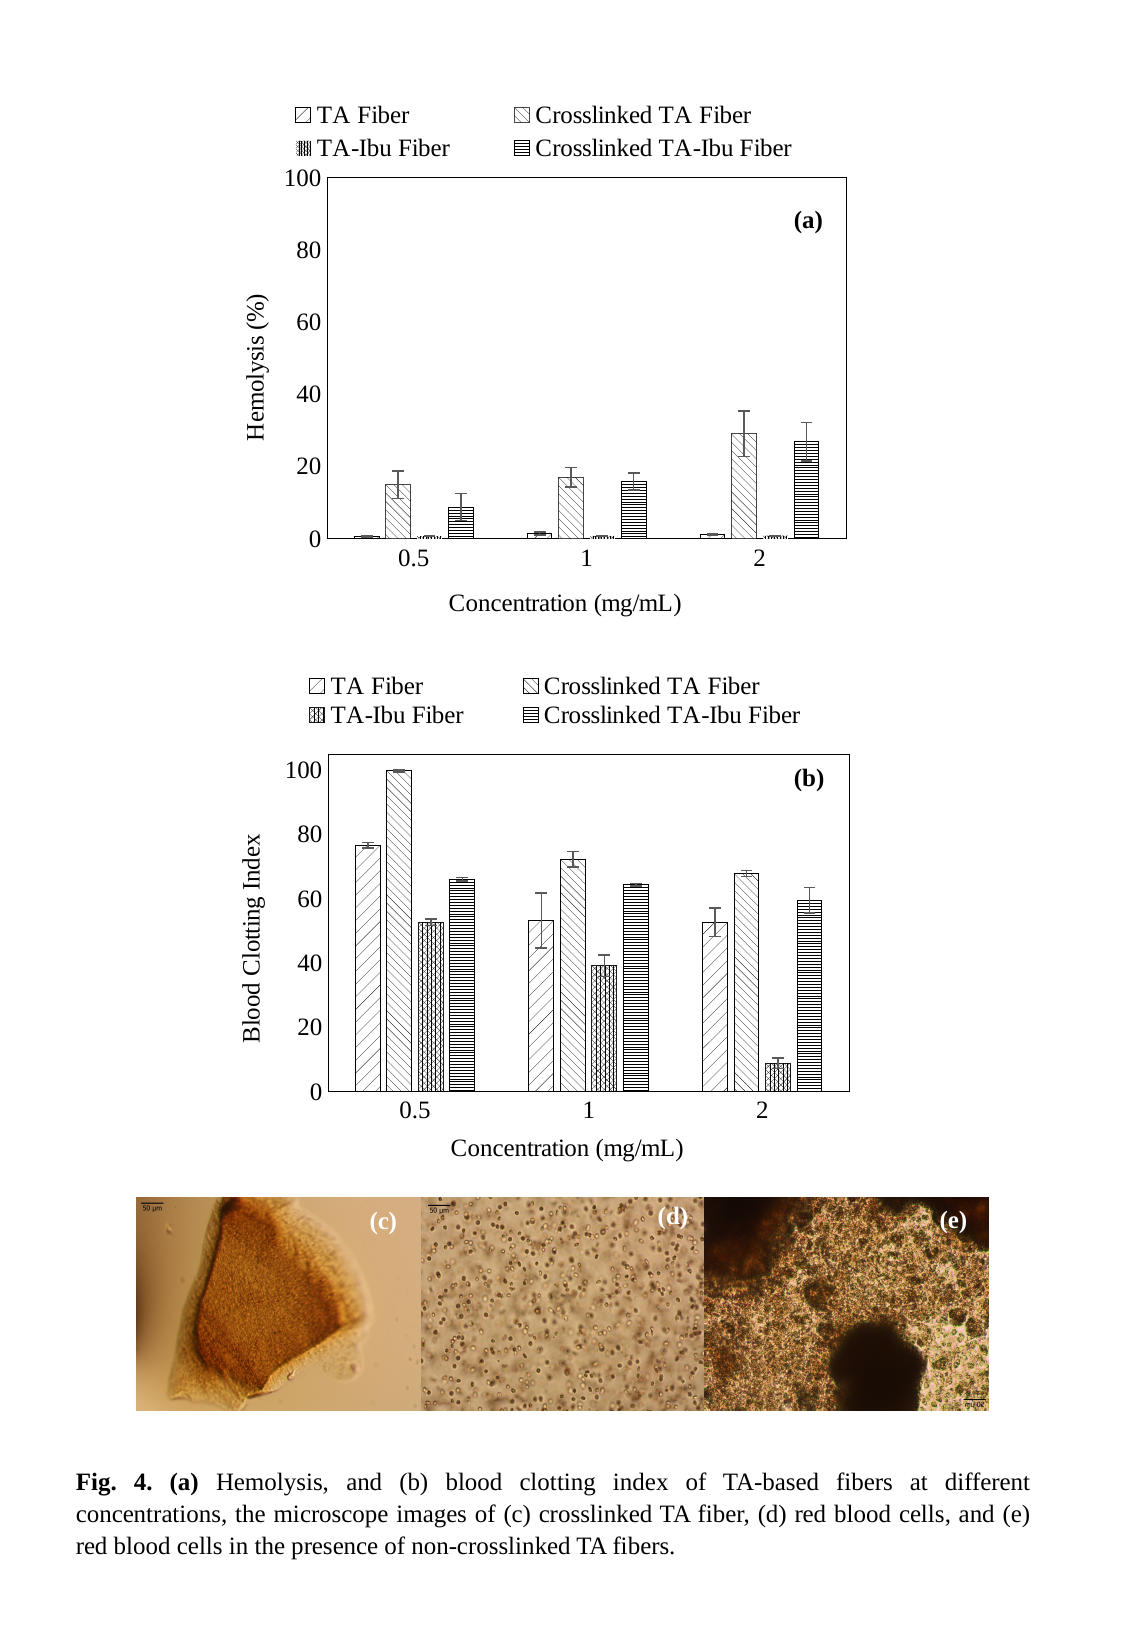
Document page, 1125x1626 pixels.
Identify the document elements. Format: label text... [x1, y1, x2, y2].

text_box Fig. 4. (a) Hemolysis, and (b) blood clotting index of TA-based fibers at different concentrations, the microscope images of (c) crosslinked TA fiber, (d) red blood cells, and (e) red blood cells in the presence of non-crosslinked TA fibers. [61, 1456, 1046, 1567]
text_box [136, 89, 989, 1411]
